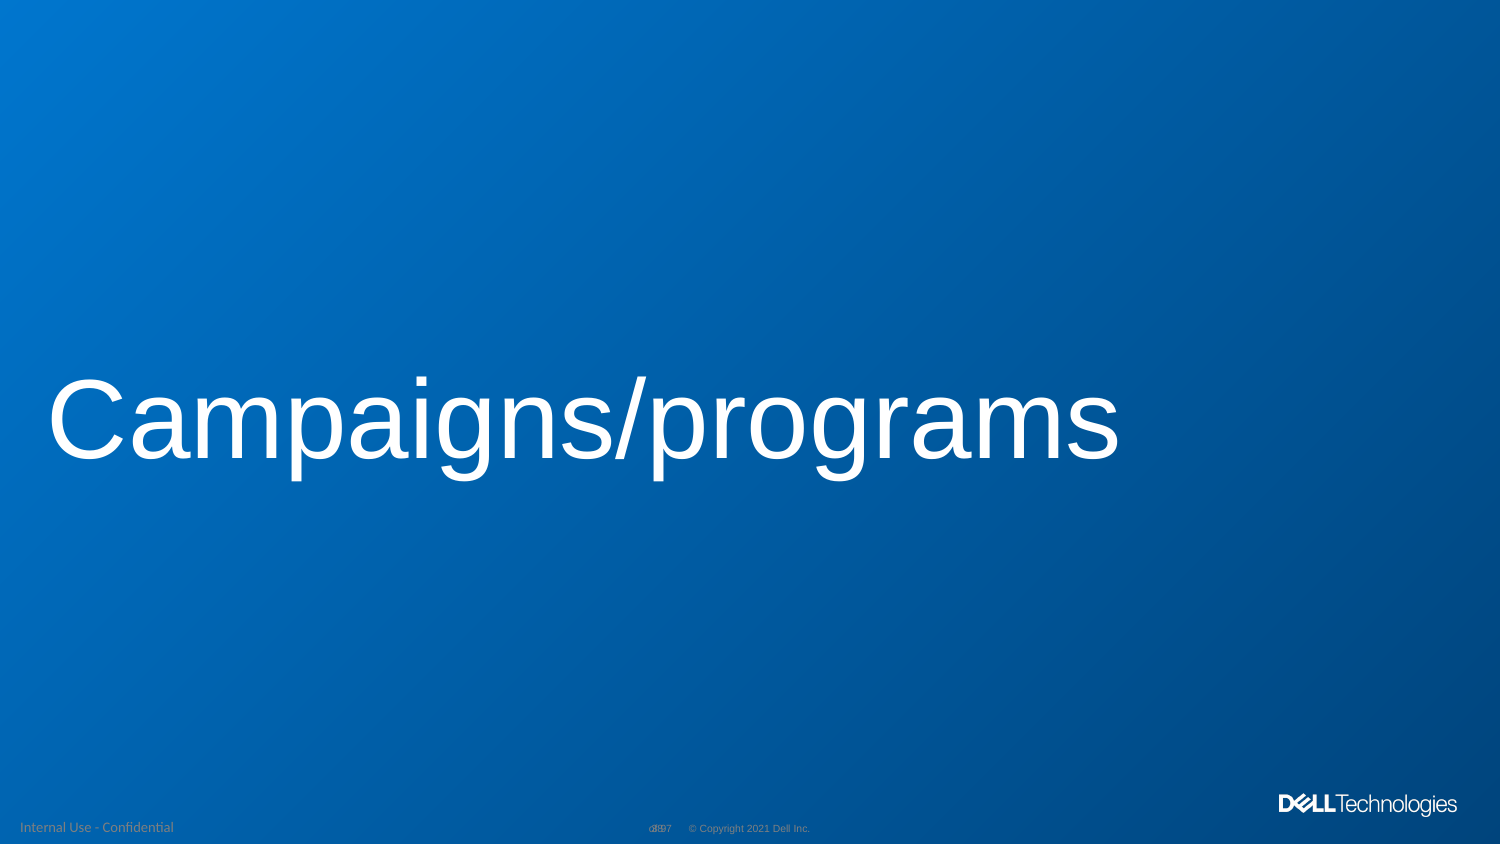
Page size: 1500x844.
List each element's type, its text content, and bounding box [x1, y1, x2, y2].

title Campaigns/programs [46, 299, 1341, 545]
picture [1279, 793, 1457, 817]
